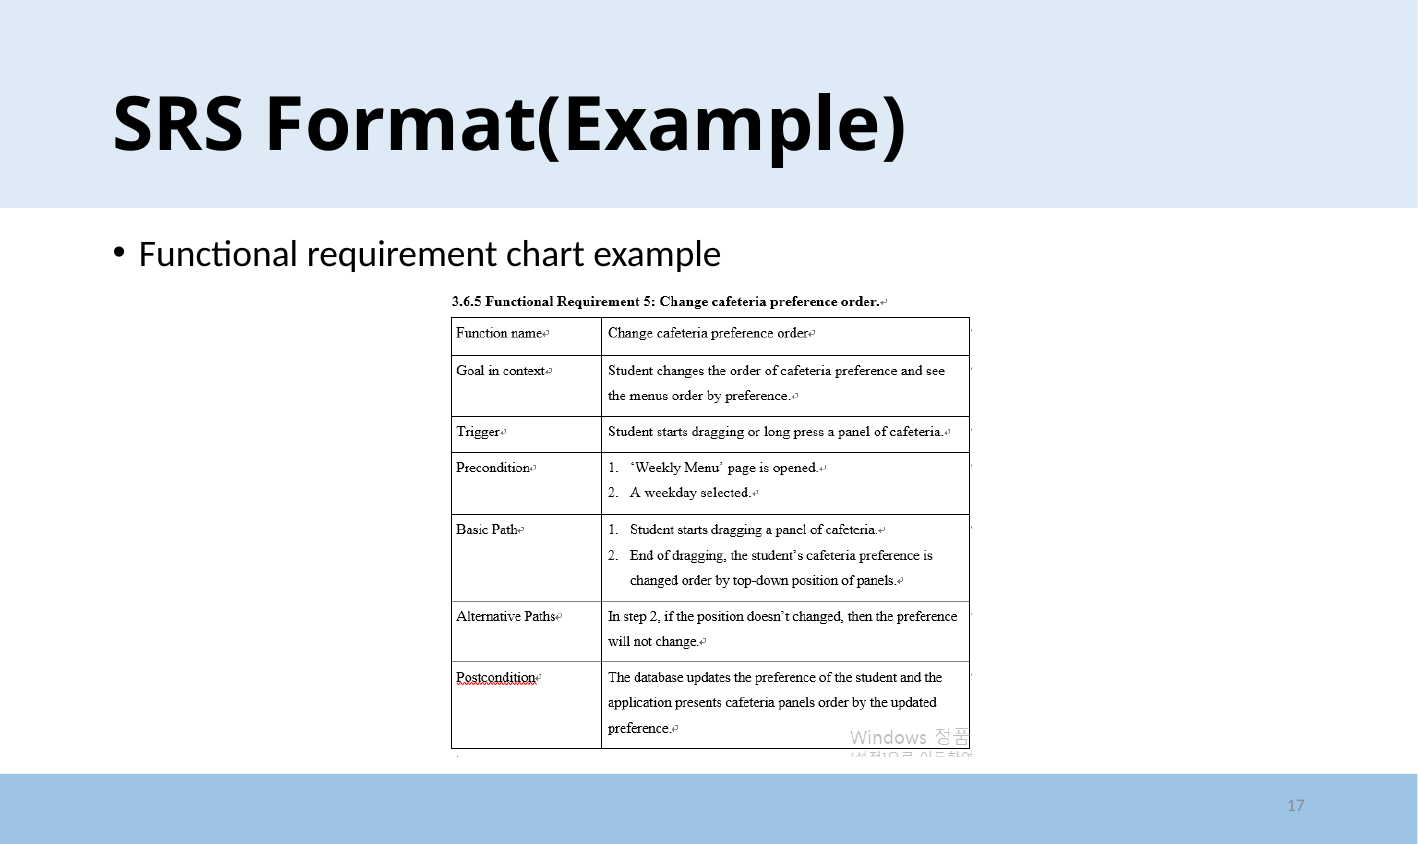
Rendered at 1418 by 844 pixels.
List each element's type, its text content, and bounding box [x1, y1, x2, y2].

picture [445, 290, 972, 757]
list Functional requirement chart example [97, 226, 1320, 685]
title SRS Format(Example) [97, 44, 1320, 208]
slide_number 17 [1001, 782, 1320, 827]
text_box [0, 0, 1418, 209]
